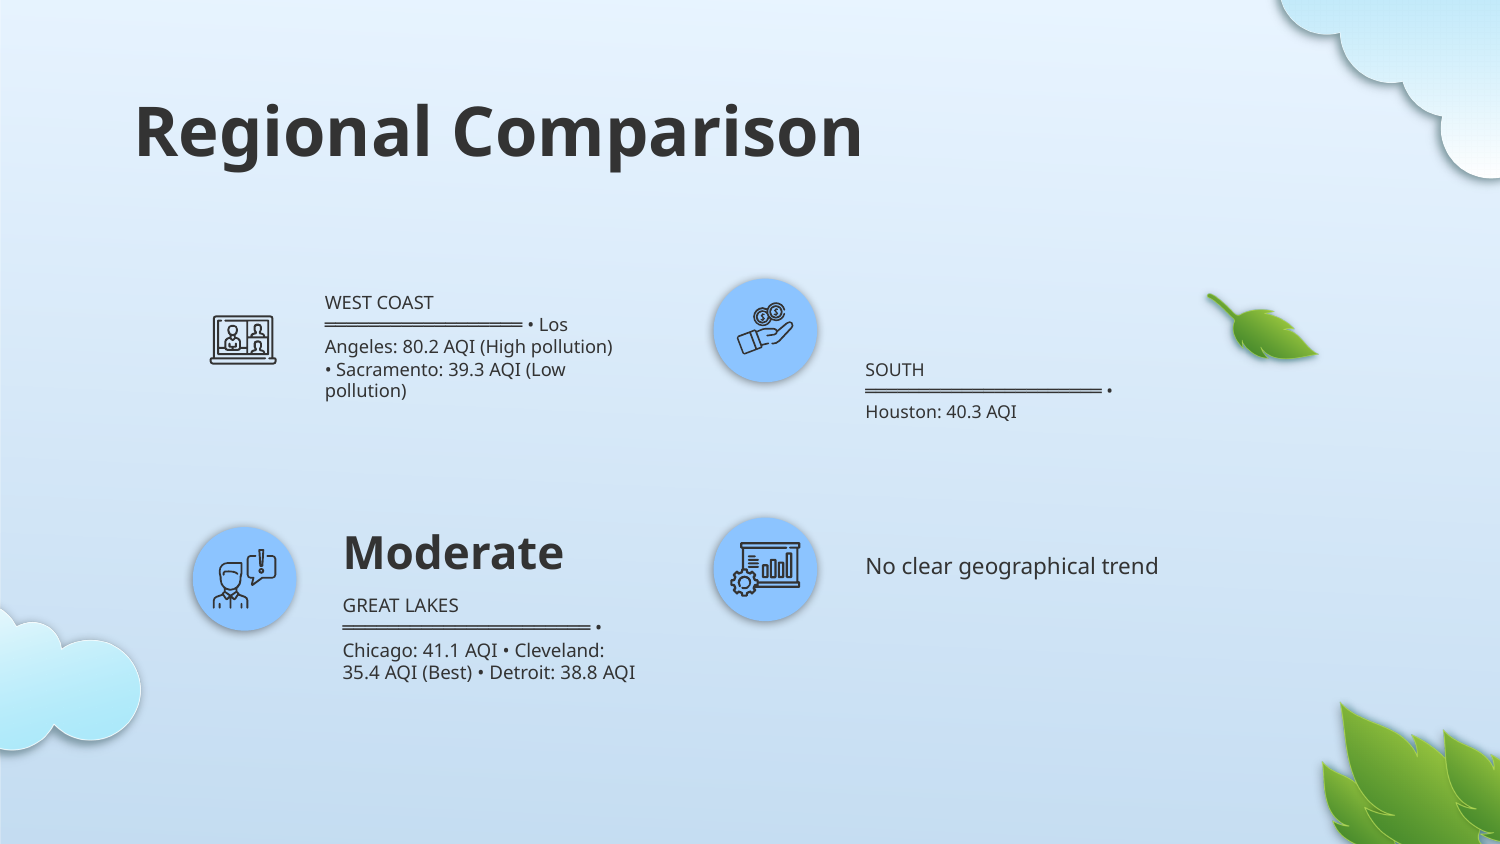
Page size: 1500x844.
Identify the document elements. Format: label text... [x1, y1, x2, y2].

text_box [713, 517, 818, 622]
subtitle SOUTH ══════════════════════ • Houston: 40.3 AQI [850, 343, 1175, 438]
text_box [209, 315, 277, 365]
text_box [212, 548, 277, 609]
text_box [730, 541, 801, 597]
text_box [736, 301, 795, 355]
text_box [713, 278, 818, 383]
picture [0, 0, 1500, 844]
subtitle Moderate [327, 513, 652, 594]
subtitle WEST COAST ══════════════════ • Los Angeles: 80.2 AQI (High pollution) • Sacramento: 39.3 AQI (Low pollution) [309, 276, 635, 418]
subtitle GREAT LAKES ══════════════════════ • Chicago: 41.1 AQI • Cleveland: 35.4 AQI (Best) • Detroit: 38.8 AQI [327, 594, 652, 700]
text_box [192, 527, 297, 631]
title Regional Comparison [118, 72, 1382, 167]
subtitle No clear geographical trend [850, 513, 1175, 594]
